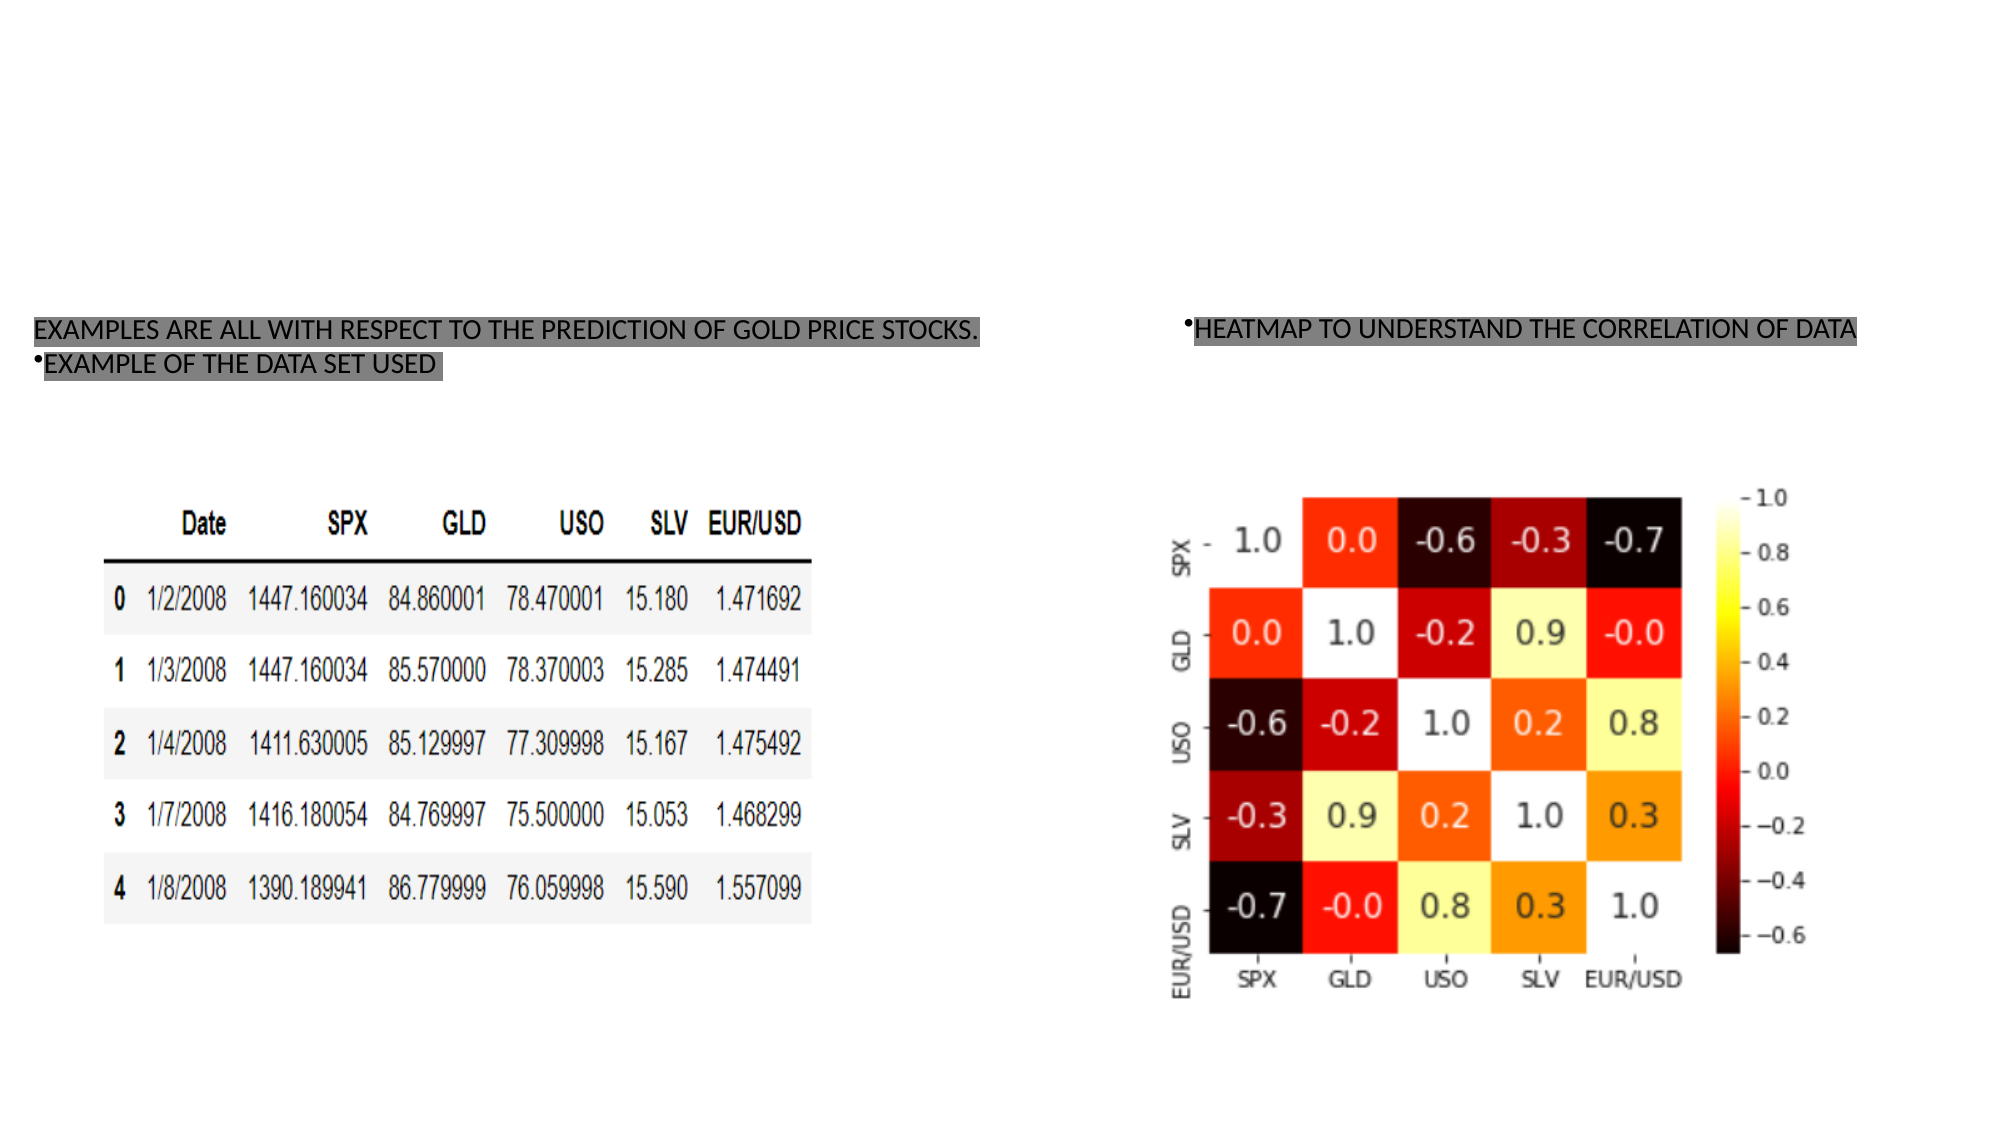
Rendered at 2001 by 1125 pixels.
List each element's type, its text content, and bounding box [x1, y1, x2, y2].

text_box EXAMPLES ARE ALL WITH RESPECT TO THE PREDICTION OF GOLD PRICE STOCKS. EXAMPLE OF THE DATA SET USED [18, 302, 1000, 433]
picture [84, 470, 838, 961]
picture [1145, 470, 1886, 1023]
text_box HEATMAP TO UNDERSTAND THE CORRELATION OF DATA [1168, 302, 1910, 352]
